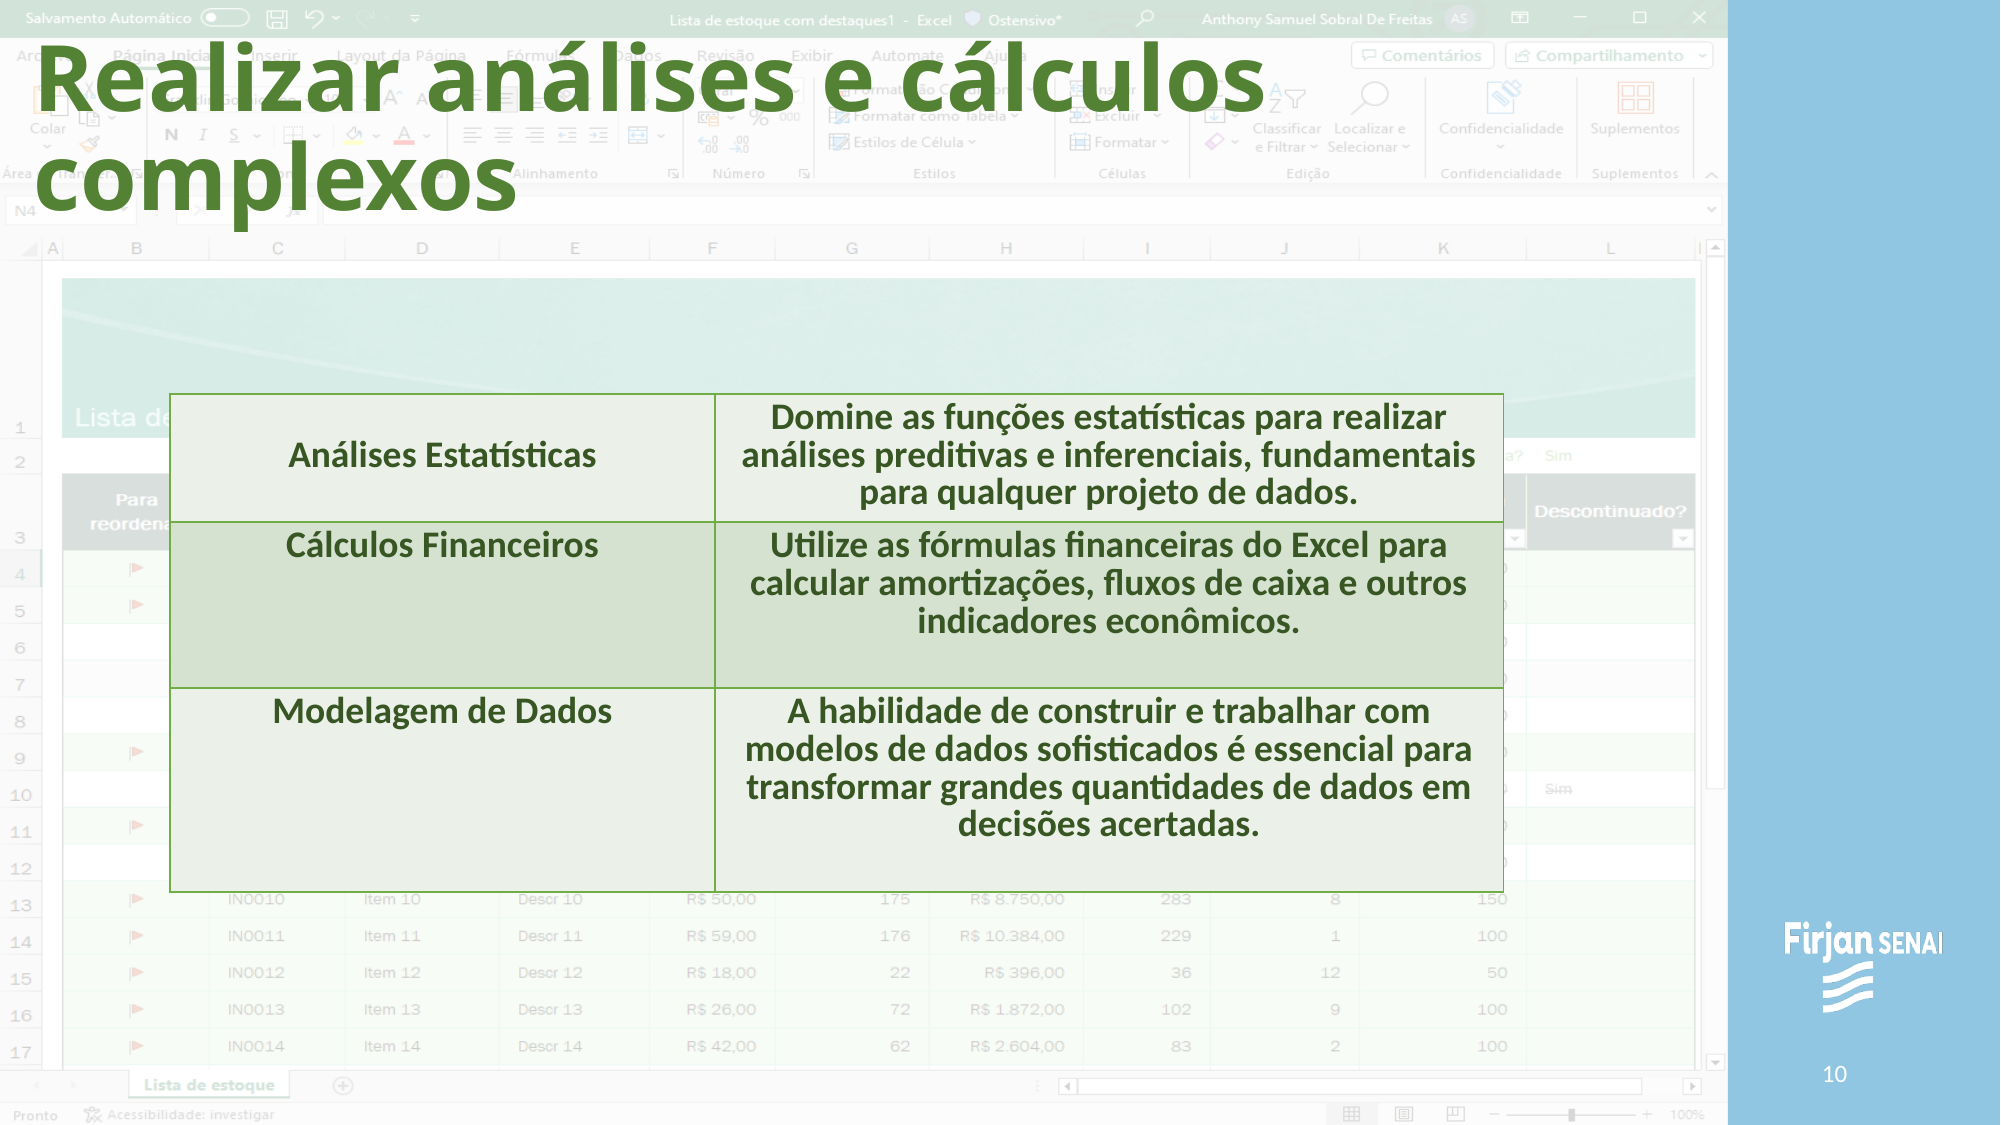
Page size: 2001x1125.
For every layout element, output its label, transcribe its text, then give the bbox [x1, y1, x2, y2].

picture [0, 0, 1728, 1125]
slide_number 10 [1728, 1042, 1863, 1103]
text_box [1728, 0, 2000, 1125]
picture [1780, 918, 1945, 1014]
